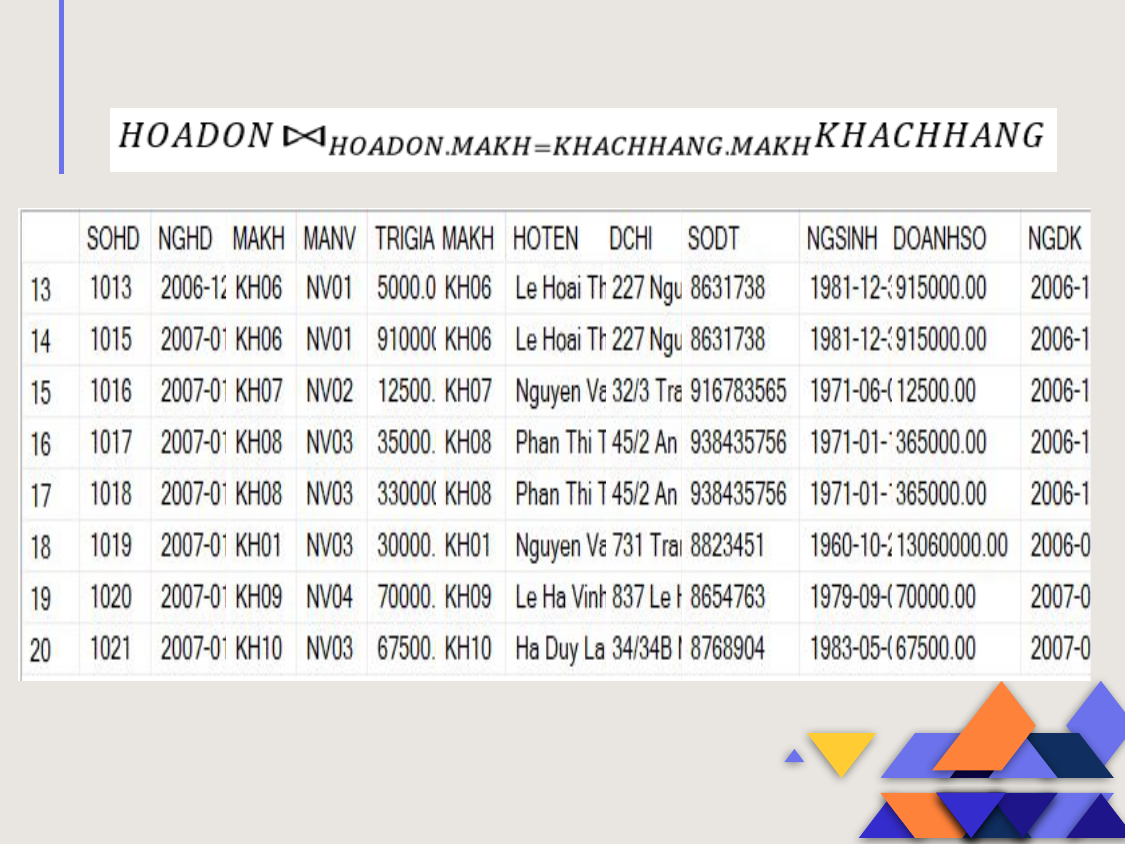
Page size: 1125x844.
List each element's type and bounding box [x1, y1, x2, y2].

text_box [17, 208, 1091, 681]
picture [110, 107, 1057, 172]
